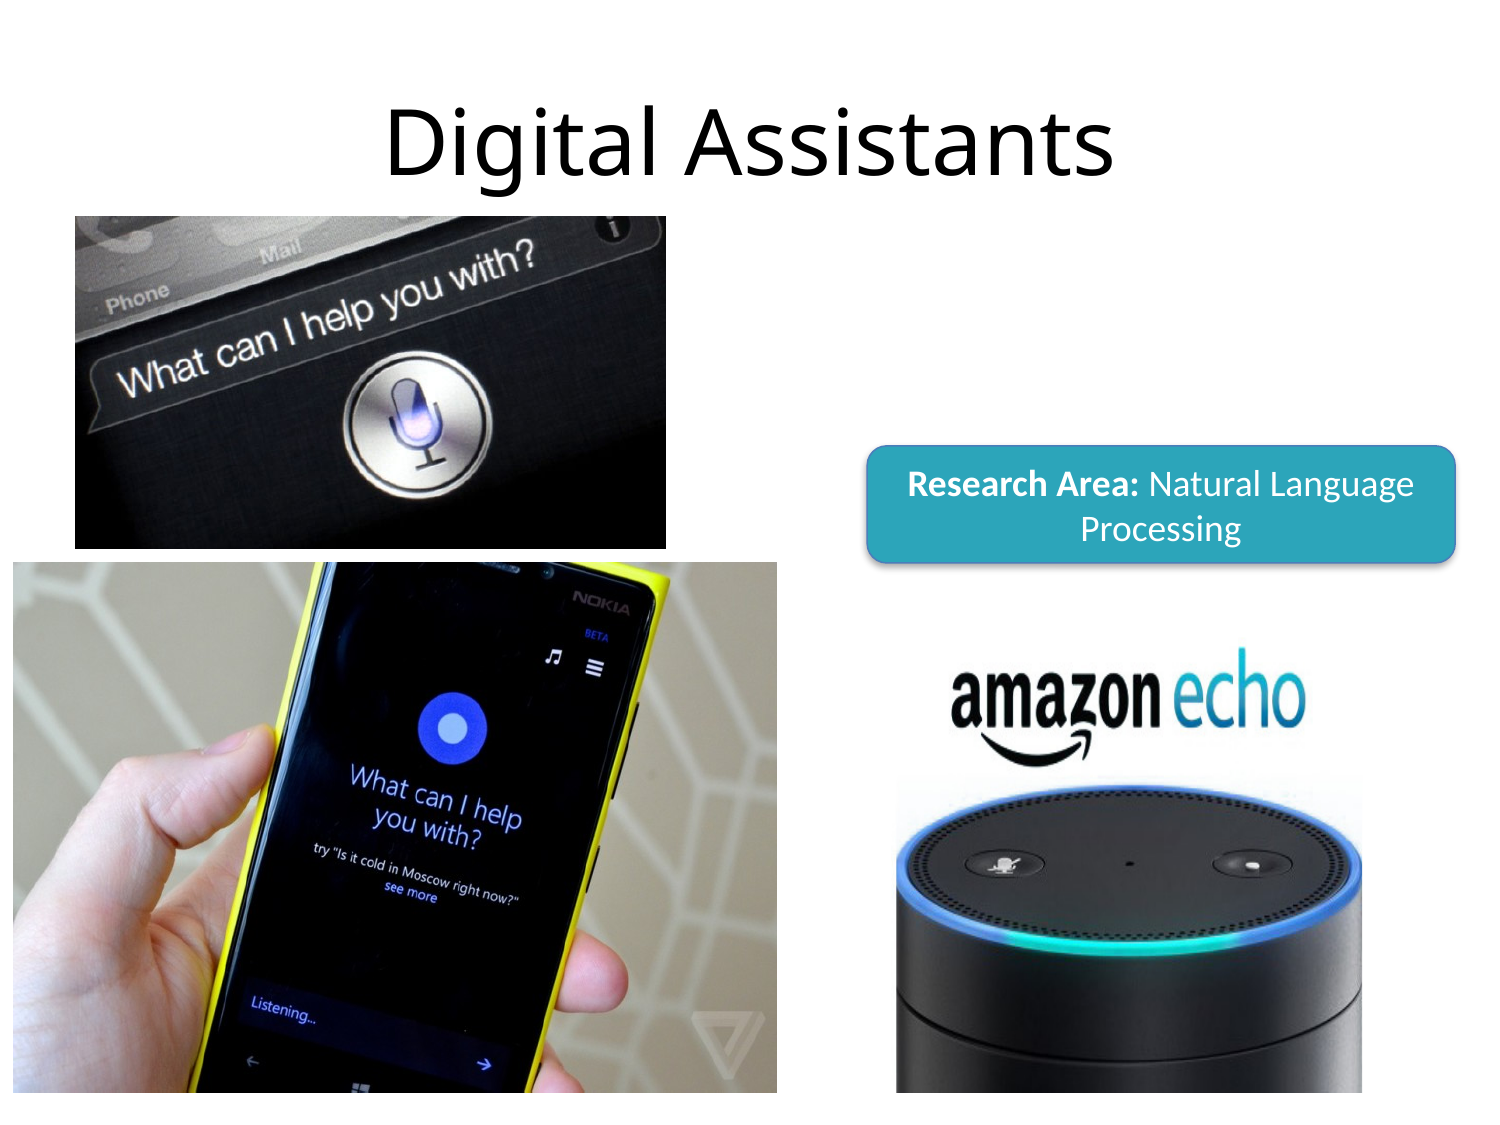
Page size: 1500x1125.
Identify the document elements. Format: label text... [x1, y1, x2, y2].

title Digital Assistants [75, 45, 1425, 233]
picture [13, 562, 778, 1093]
picture [74, 215, 666, 549]
text_box Research Area: Natural Language Processing [866, 445, 1456, 564]
picture [792, 588, 1484, 1093]
